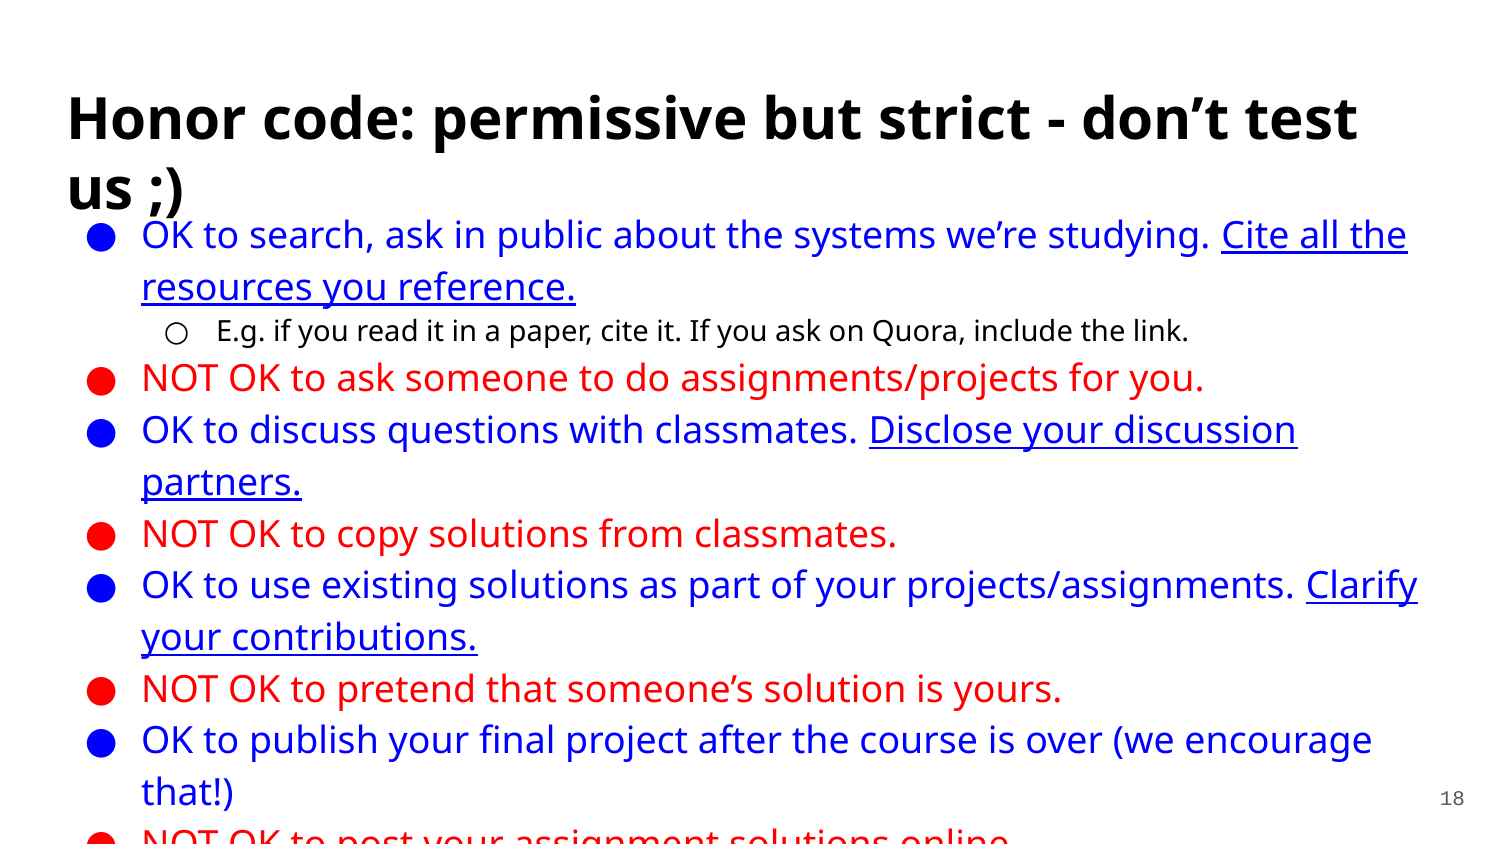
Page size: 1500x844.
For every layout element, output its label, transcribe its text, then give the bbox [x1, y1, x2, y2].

slide_number ‹#› [1389, 764, 1480, 830]
list OK to search, ask in public about the systems we’re studying. Cite all the resources you reference. E.g. if you read it in a paper, cite it. If you ask on Quora, include the link. NOT OK to ask someone to do assignments/projects for you. OK to discuss questions with classmates. Disclose your discussion partners. NOT OK to copy solutions from classmates. OK to use existing solutions as part of your projects/assignments. Clarify your contributions. NOT OK to pretend that someone’s solution is yours. OK to publish your final project after the course is over (we encourage that!) NOT OK to post your assignment solutions online. ASK the course staff if unsure! [51, 189, 1449, 830]
title Honor code: permissive but strict - don’t test us ;) [51, 66, 1449, 161]
